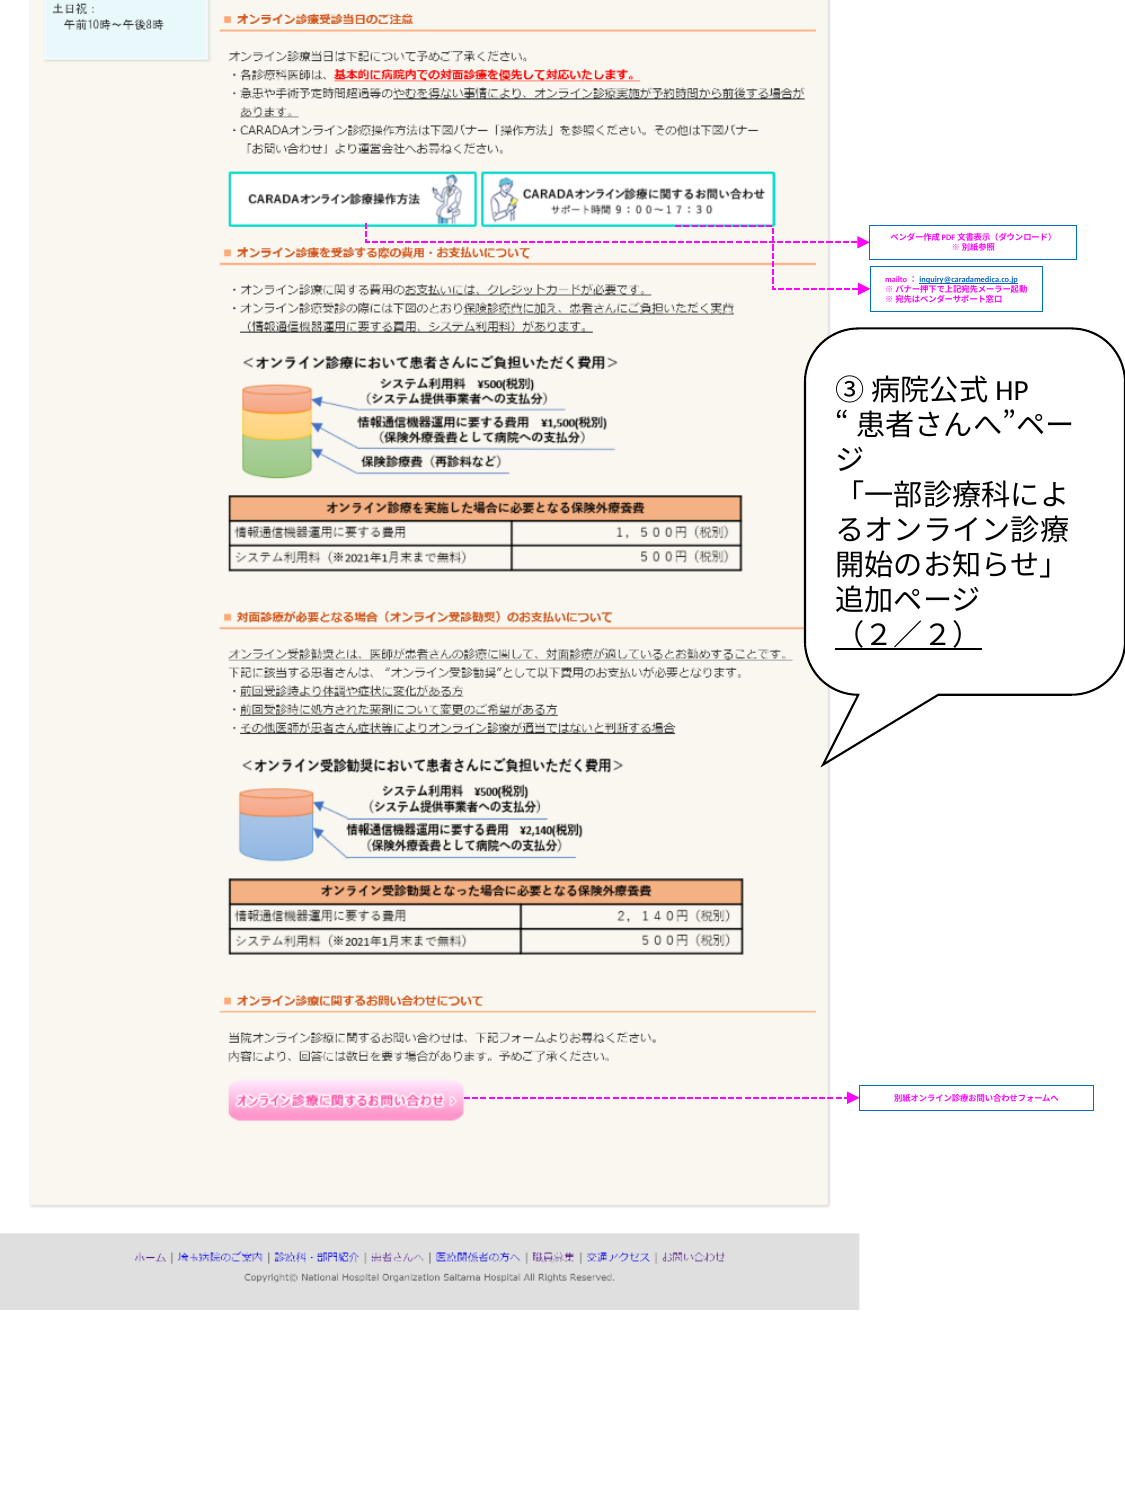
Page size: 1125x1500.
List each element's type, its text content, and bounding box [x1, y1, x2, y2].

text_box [674, 226, 870, 290]
text_box ③病院公式HP “患者さんへ”ページ 「一部診療科によるオンライン診療開始のお知らせ」 追加ページ （２／２） [860, 327, 1125, 744]
picture [0, 0, 860, 1310]
text_box ベンダー作成PDF文書表示（ダウンロード） ※別紙参照 [869, 225, 1077, 260]
text_box mailto：inquiry@caradamedica.co.jp ※バナー押下で上記宛先メーラー起動 ※宛先はベンダーサポート窓口 [870, 266, 1043, 312]
text_box 別紙オンライン診療お問い合わせフォームへ [860, 1085, 1094, 1111]
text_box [608, 0, 628, 485]
